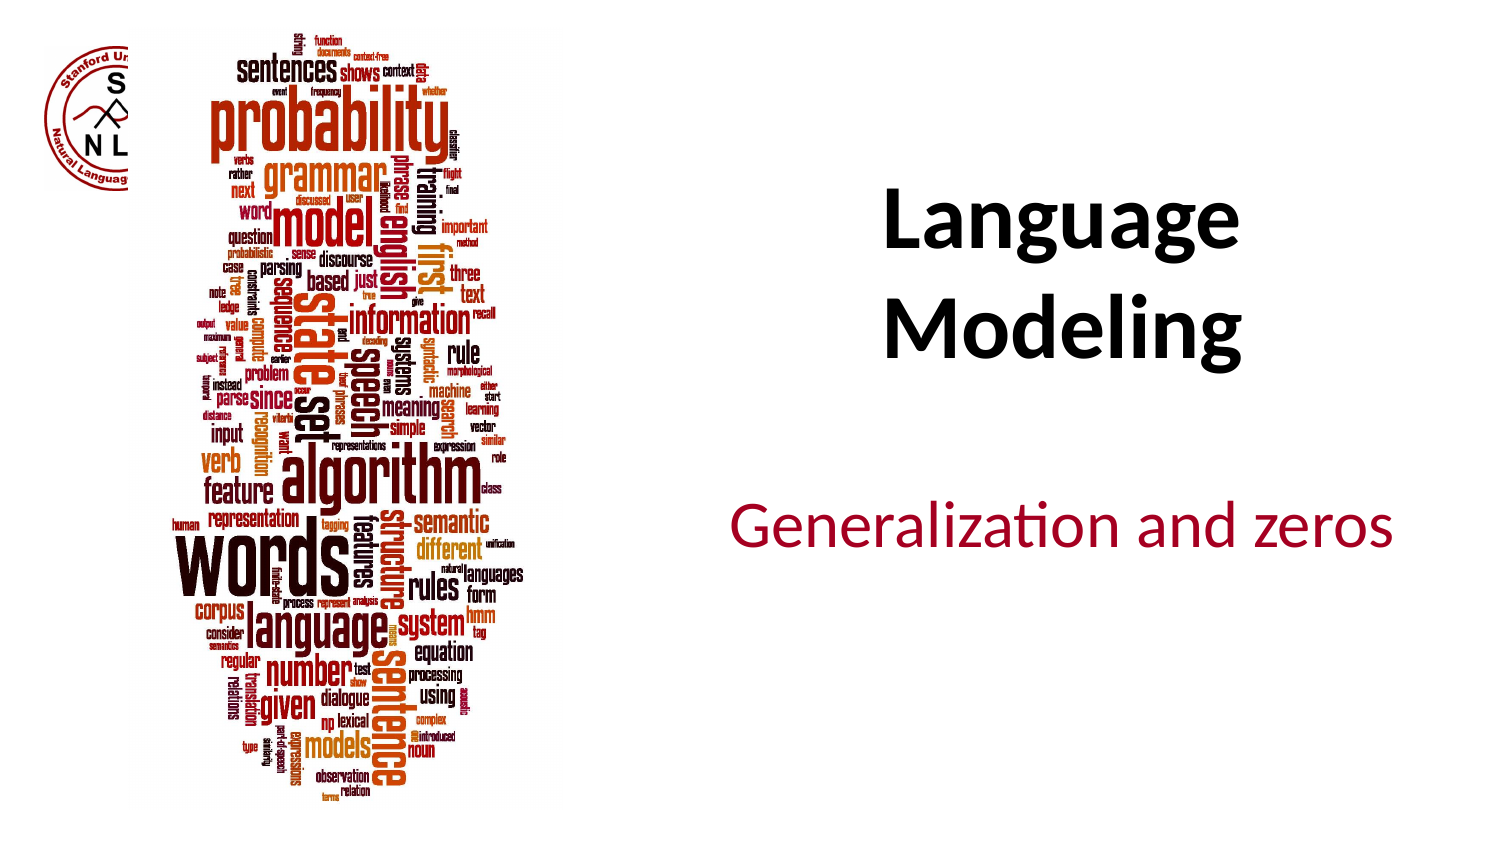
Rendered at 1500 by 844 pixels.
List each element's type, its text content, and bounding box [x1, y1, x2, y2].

picture [44, 27, 563, 810]
text_box Generalization and zeros [712, 374, 1413, 657]
text_box Language Modeling [749, 196, 1375, 385]
